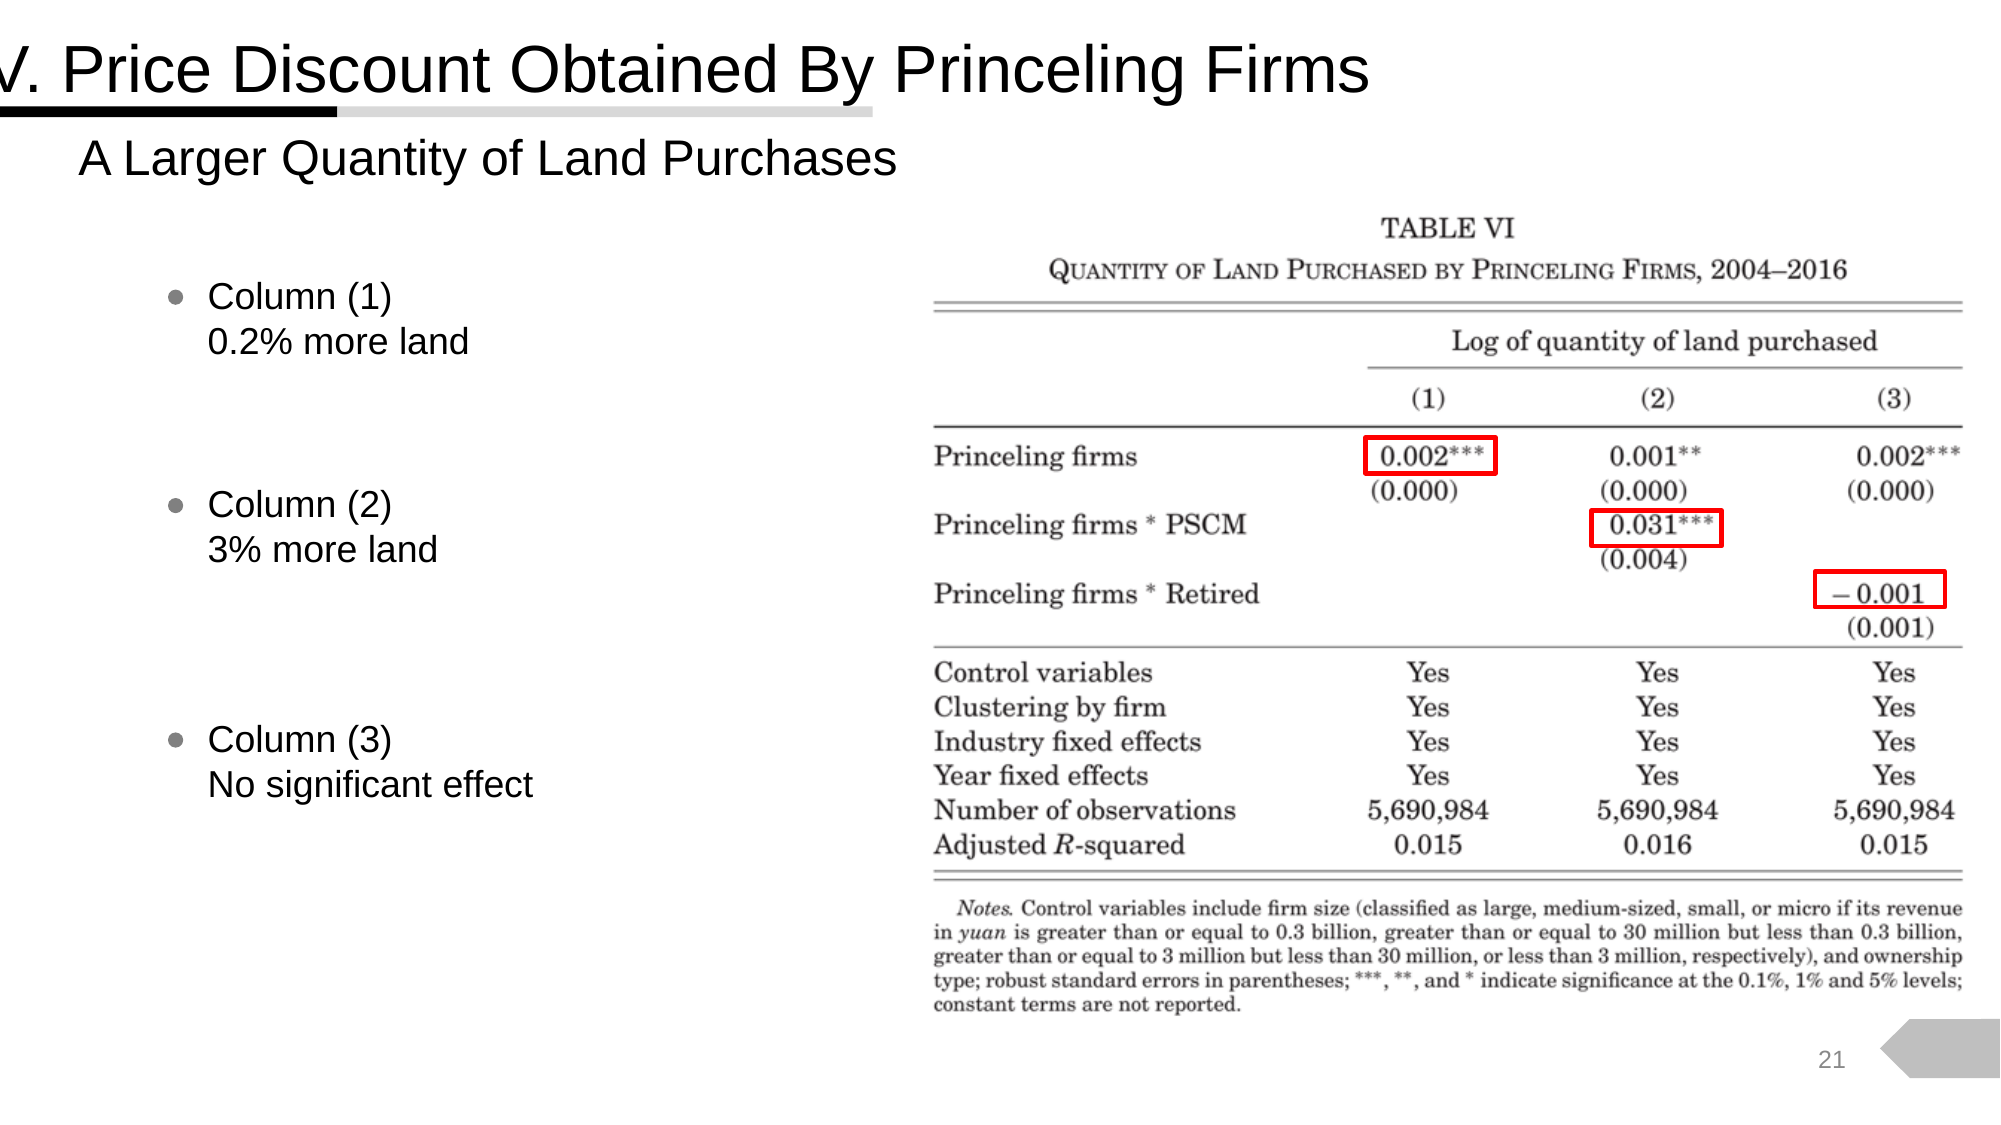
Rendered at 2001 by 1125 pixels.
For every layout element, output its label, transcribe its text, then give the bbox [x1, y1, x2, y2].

text_box [337, 106, 873, 117]
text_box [168, 264, 917, 376]
picture [917, 212, 1981, 1019]
slide_number 21 [1411, 1028, 1862, 1089]
text_box [0, 106, 337, 118]
title IV. Price Discount Obtained By Princeling Firms [0, 47, 1448, 114]
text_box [168, 472, 1102, 584]
text_box A Larger Quantity of Land Purchases [63, 117, 914, 193]
text_box [1879, 1018, 2000, 1079]
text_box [168, 707, 1102, 814]
